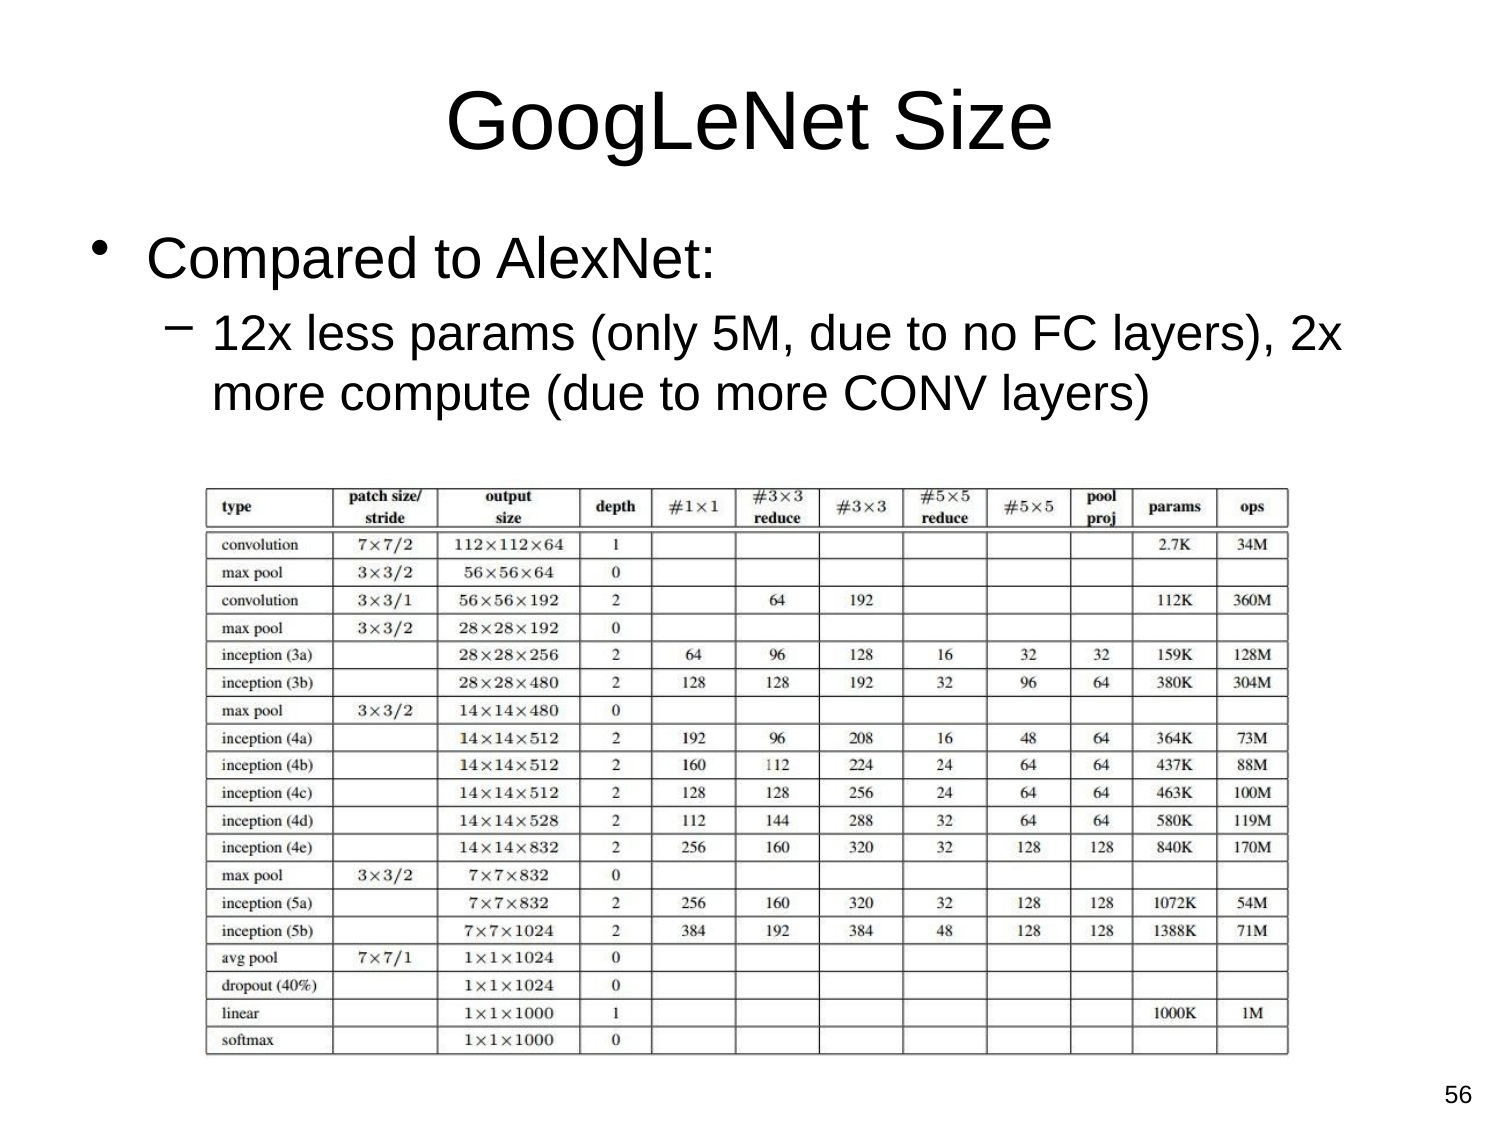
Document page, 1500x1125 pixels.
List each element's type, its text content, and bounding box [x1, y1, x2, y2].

title GoogLeNet Size [74, 44, 1426, 188]
list Compared to AlexNet: 12x less params (only 5M, due to no FC layers), 2x more compute (due to more CONV layers) [74, 212, 1426, 561]
text_box [205, 479, 1295, 1059]
slide_number 56 [1137, 1070, 1488, 1112]
